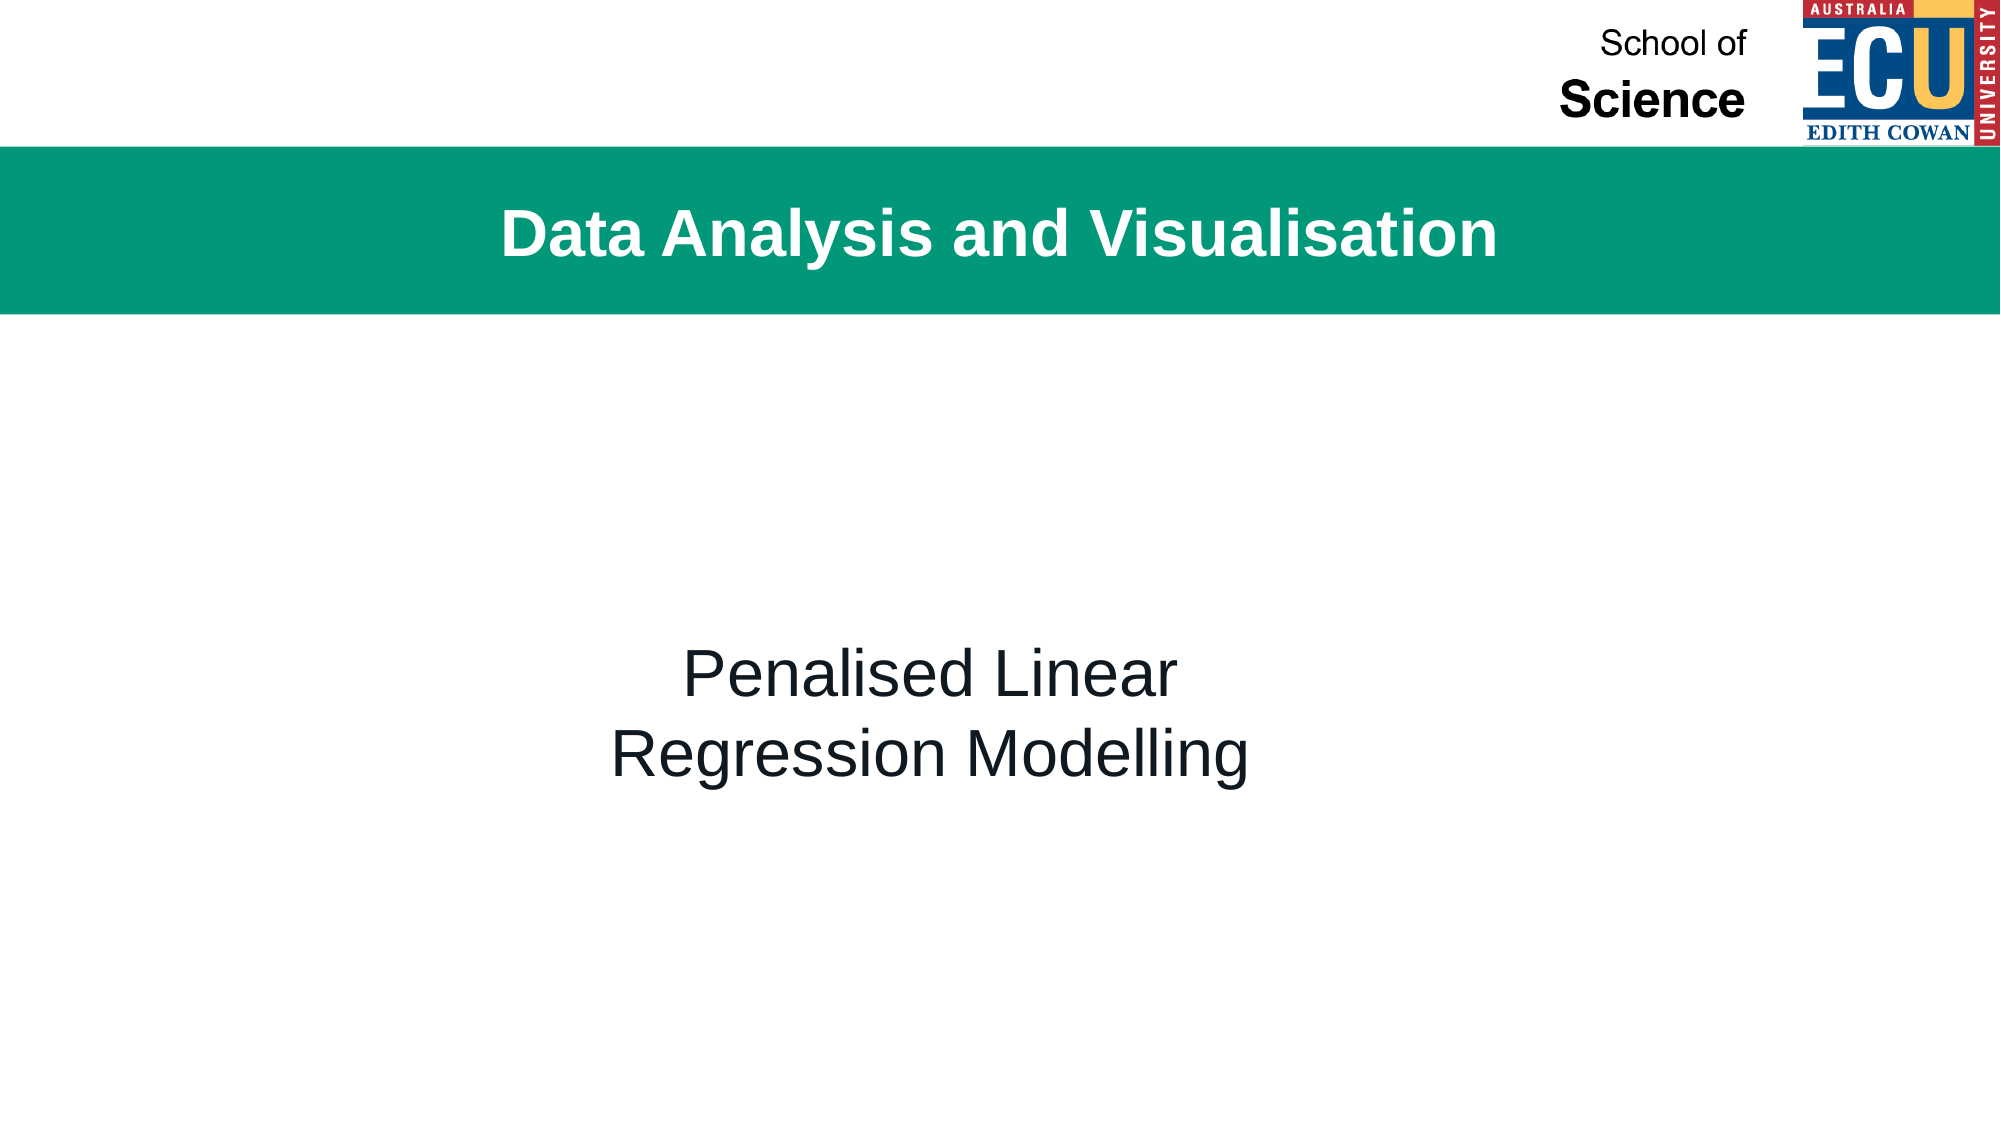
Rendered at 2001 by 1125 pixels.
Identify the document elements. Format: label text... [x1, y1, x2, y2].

text_box Penalised Linear Regression Modelling [487, 622, 1361, 797]
title Data Analysis and Visualisation [0, 146, 2000, 313]
picture [1560, 0, 2000, 146]
